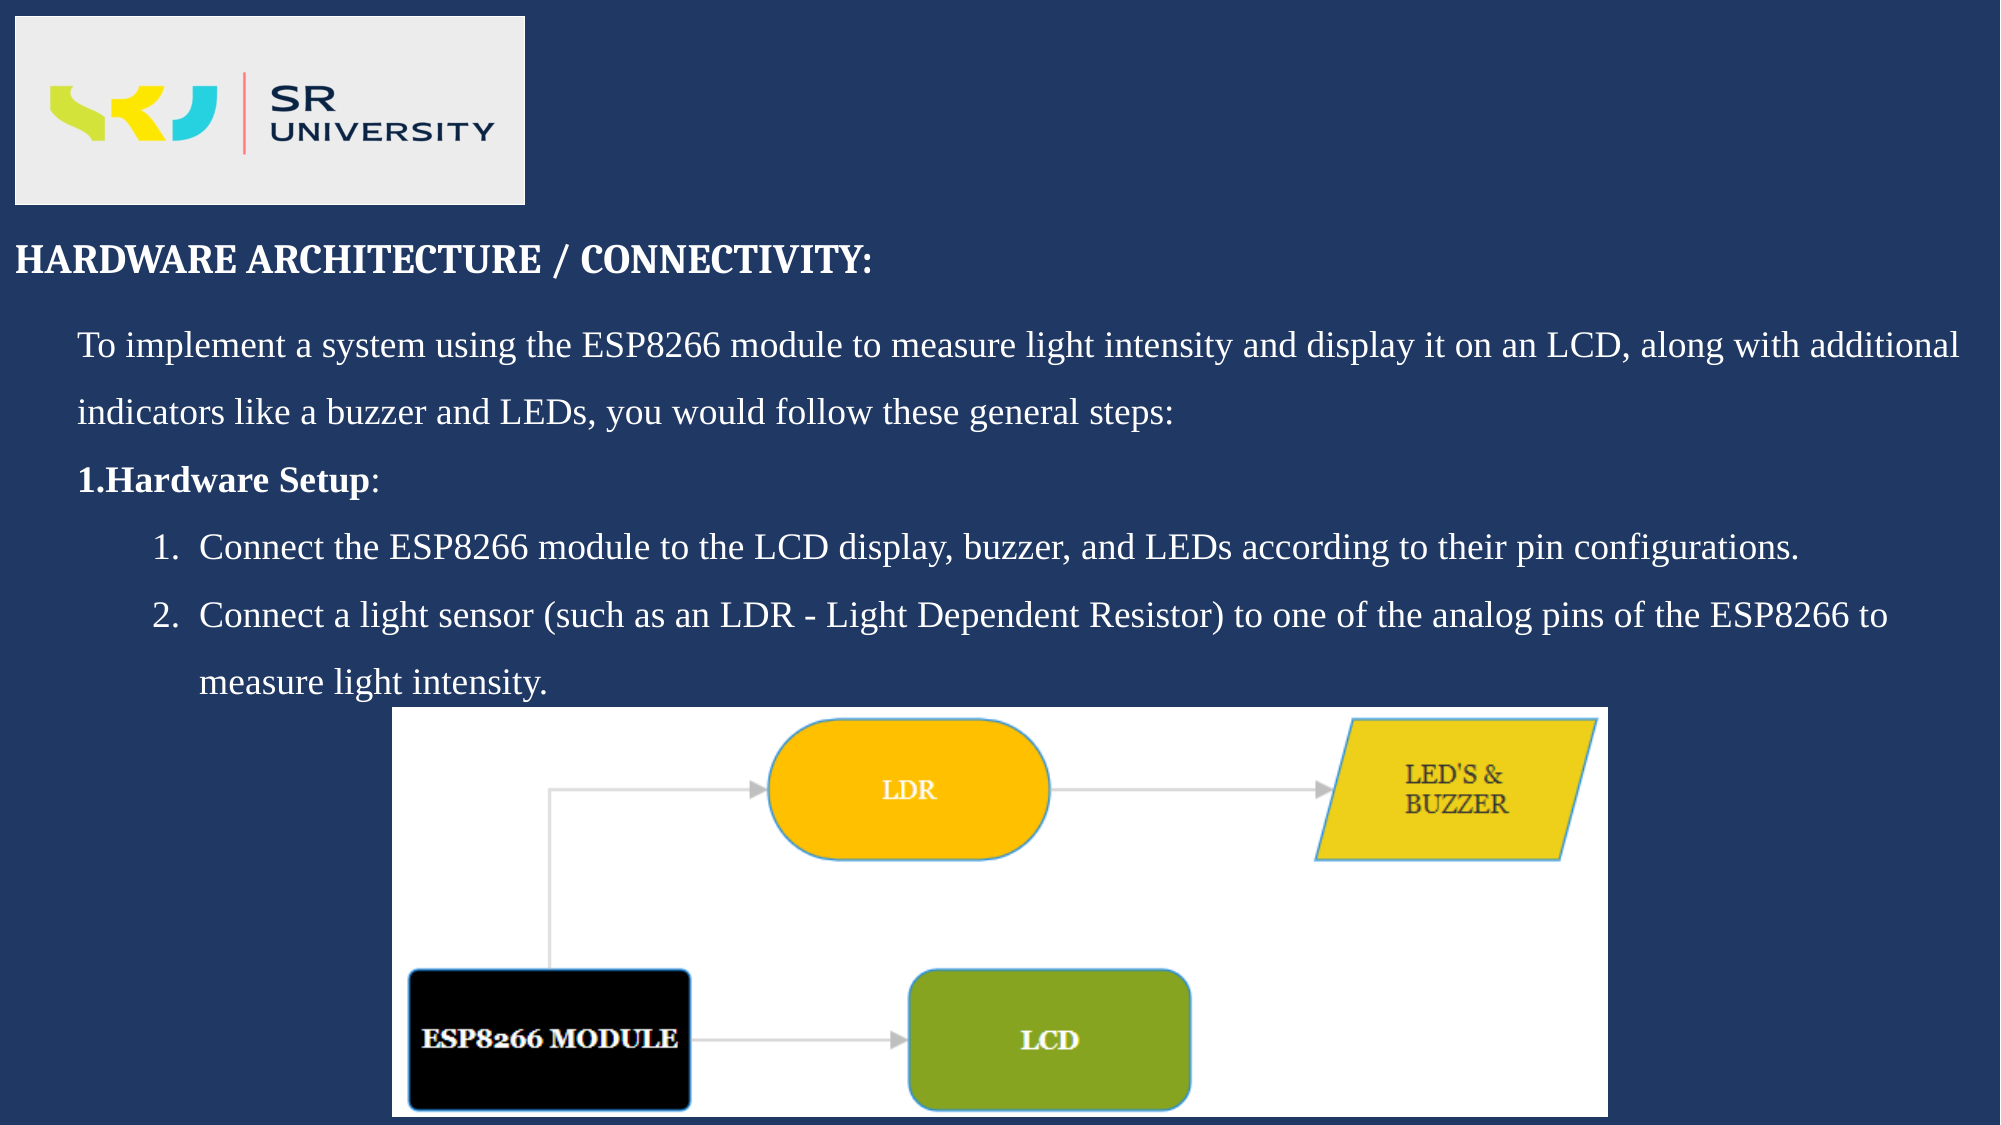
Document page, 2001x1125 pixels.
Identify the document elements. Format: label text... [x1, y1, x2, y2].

text_box To implement a system using the ESP8266 module to measure light intensity and display it on an LCD, along with additional indicators like a buzzer and LEDs, you would follow these general steps: Hardware Setup: Connect the ESP8266 module to the LCD display, buzzer, and LEDs according to their pin configurations. Connect a light sensor (such as an LDR - Light Dependent Resistor) to one of the analog pins of the ESP8266 to measure light intensity. [62, 289, 1980, 710]
text_box HARDWARE ARCHITECTURE / CONNECTIVITY: [0, 224, 976, 289]
picture [392, 707, 1608, 1117]
picture [15, 15, 525, 205]
